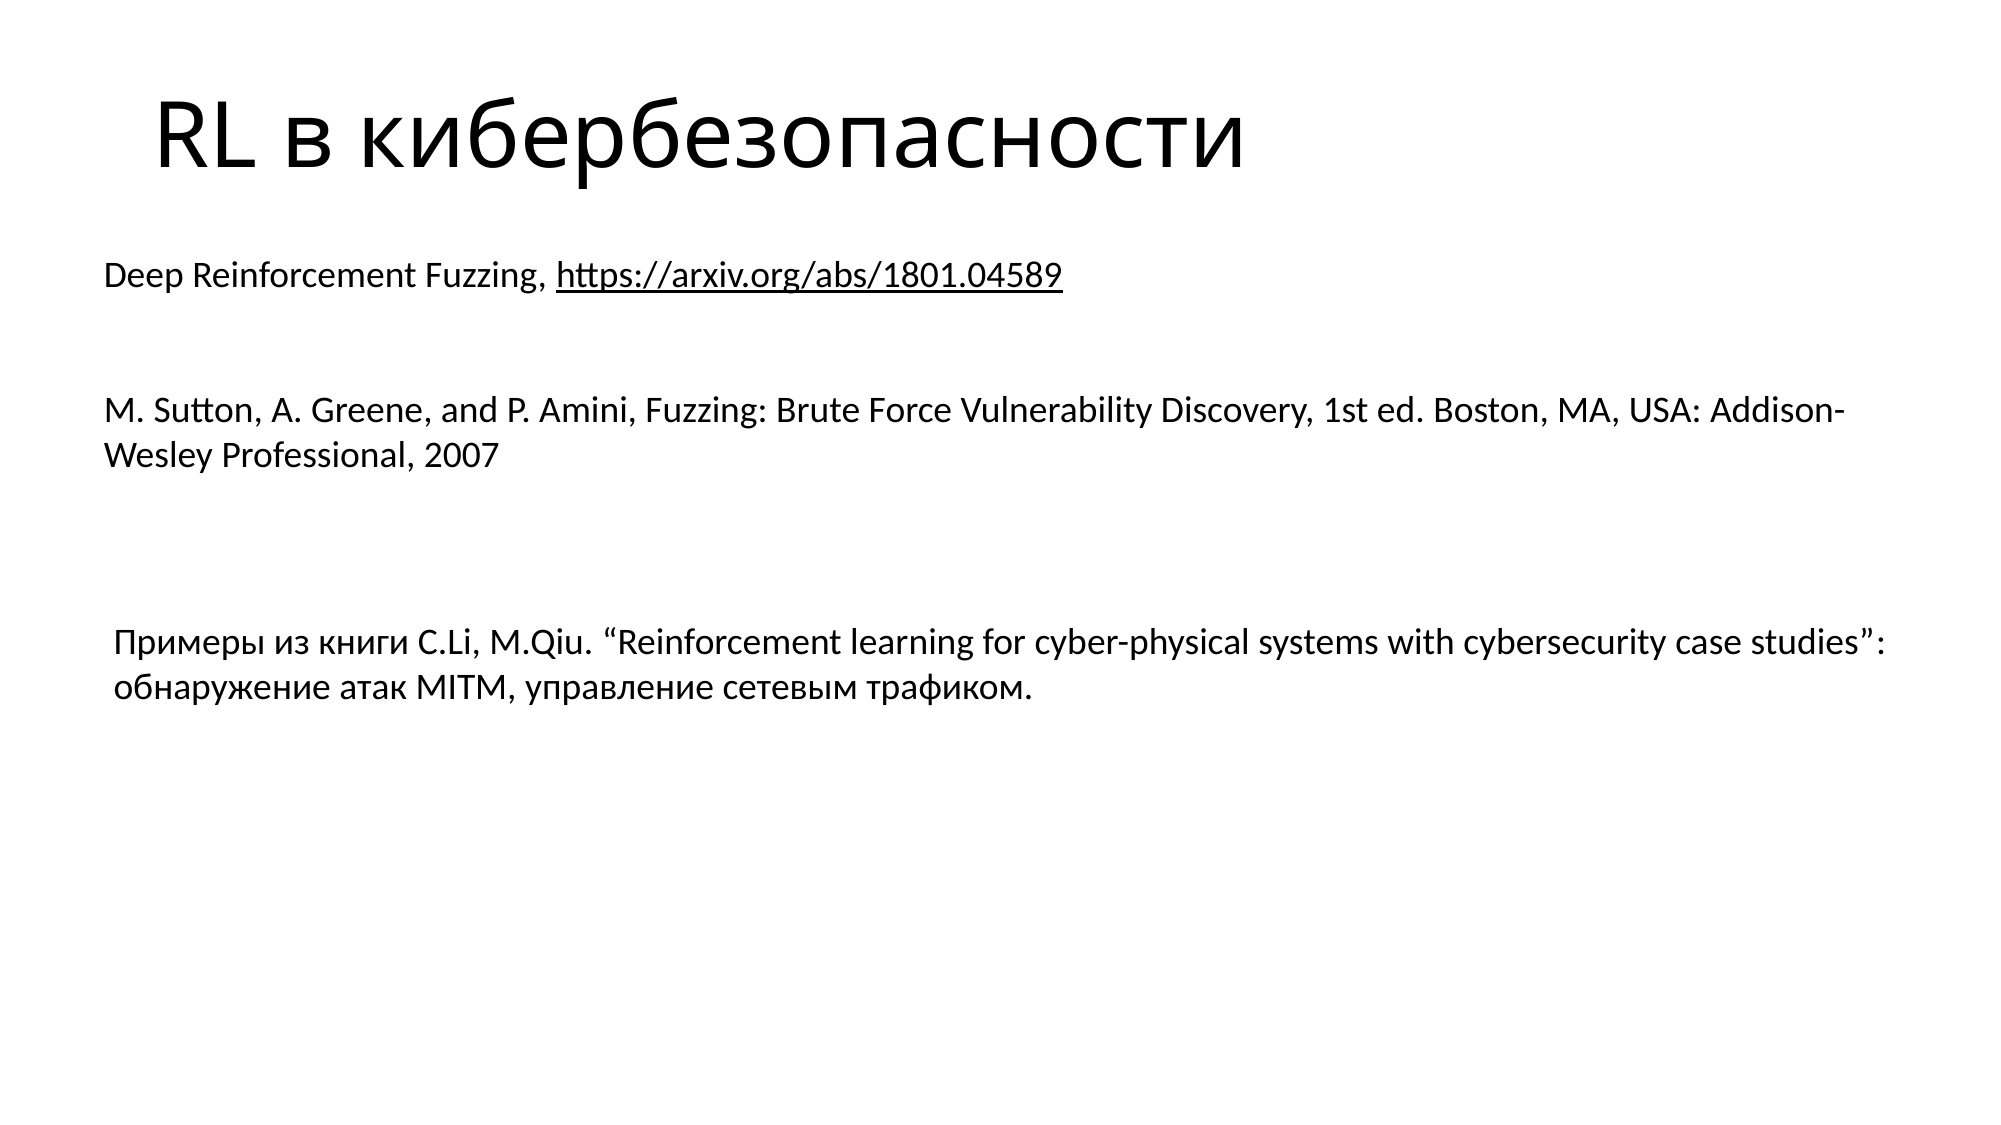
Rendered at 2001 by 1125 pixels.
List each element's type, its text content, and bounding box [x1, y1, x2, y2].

title RL в кибербезопасности [137, 59, 1863, 217]
text_box Примеры из книги C.Li, M.Qiu. “Reinforcement learning for cyber-physical systems with cybersecurity case studies”: обнаружение атак MITM, управление сетевым трафиком. [98, 609, 1902, 760]
text_box Deep Reinforcement Fuzzing, https://arxiv.org/abs/1801.04589 M. Sutton, A. Greene, and P. Amini, Fuzzing: Brute Force Vulnerability Discovery, 1st ed. Boston, MA, USA: Addison-Wesley Professional, 2007 [88, 242, 1956, 483]
